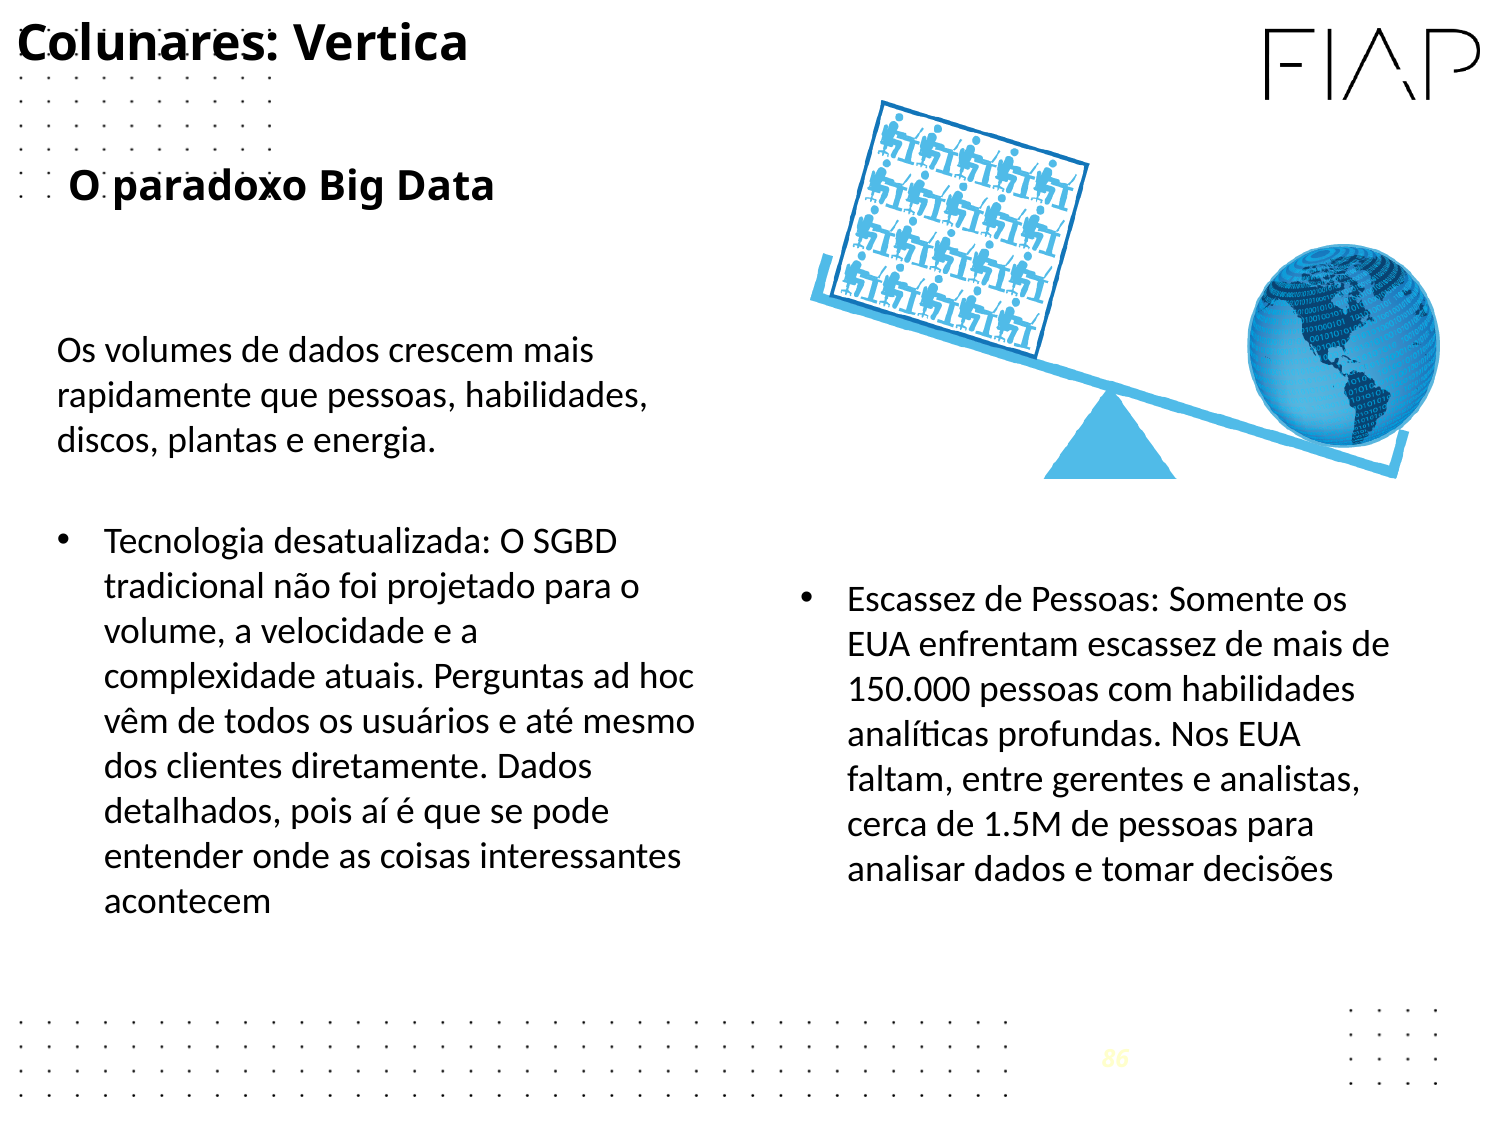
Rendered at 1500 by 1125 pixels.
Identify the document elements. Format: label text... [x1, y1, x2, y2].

text_box Escassez de Pessoas: Somente os EUA enfrentam escassez de mais de 150.000 pessoas com habilidades analíticas profundas. Nos EUA faltam, entre gerentes e analistas, cerca de 1.5M de pessoas para analisar dados e tomar decisões [785, 566, 1431, 903]
picture [810, 28, 1500, 479]
picture [19, 79, 271, 198]
picture [1344, 1007, 1437, 1085]
list Os volumes de dados crescem mais rapidamente que pessoas, habilidades, discos, plantas e energia. Tecnologia desatualizada: O SGBD tradicional não foi projetado para o volume, a velocidade e a complexidade atuais. Perguntas ad hoc vêm de todos os usuários e até mesmo dos clientes diretamente. Dados detalhados, pois aí é que se pode entender onde as coisas interessantes acontecem [42, 317, 715, 970]
title O paradoxo Big Data [53, 132, 805, 236]
text_box Colunares: Vertica [1, 3, 811, 79]
picture [19, 1019, 1007, 1097]
